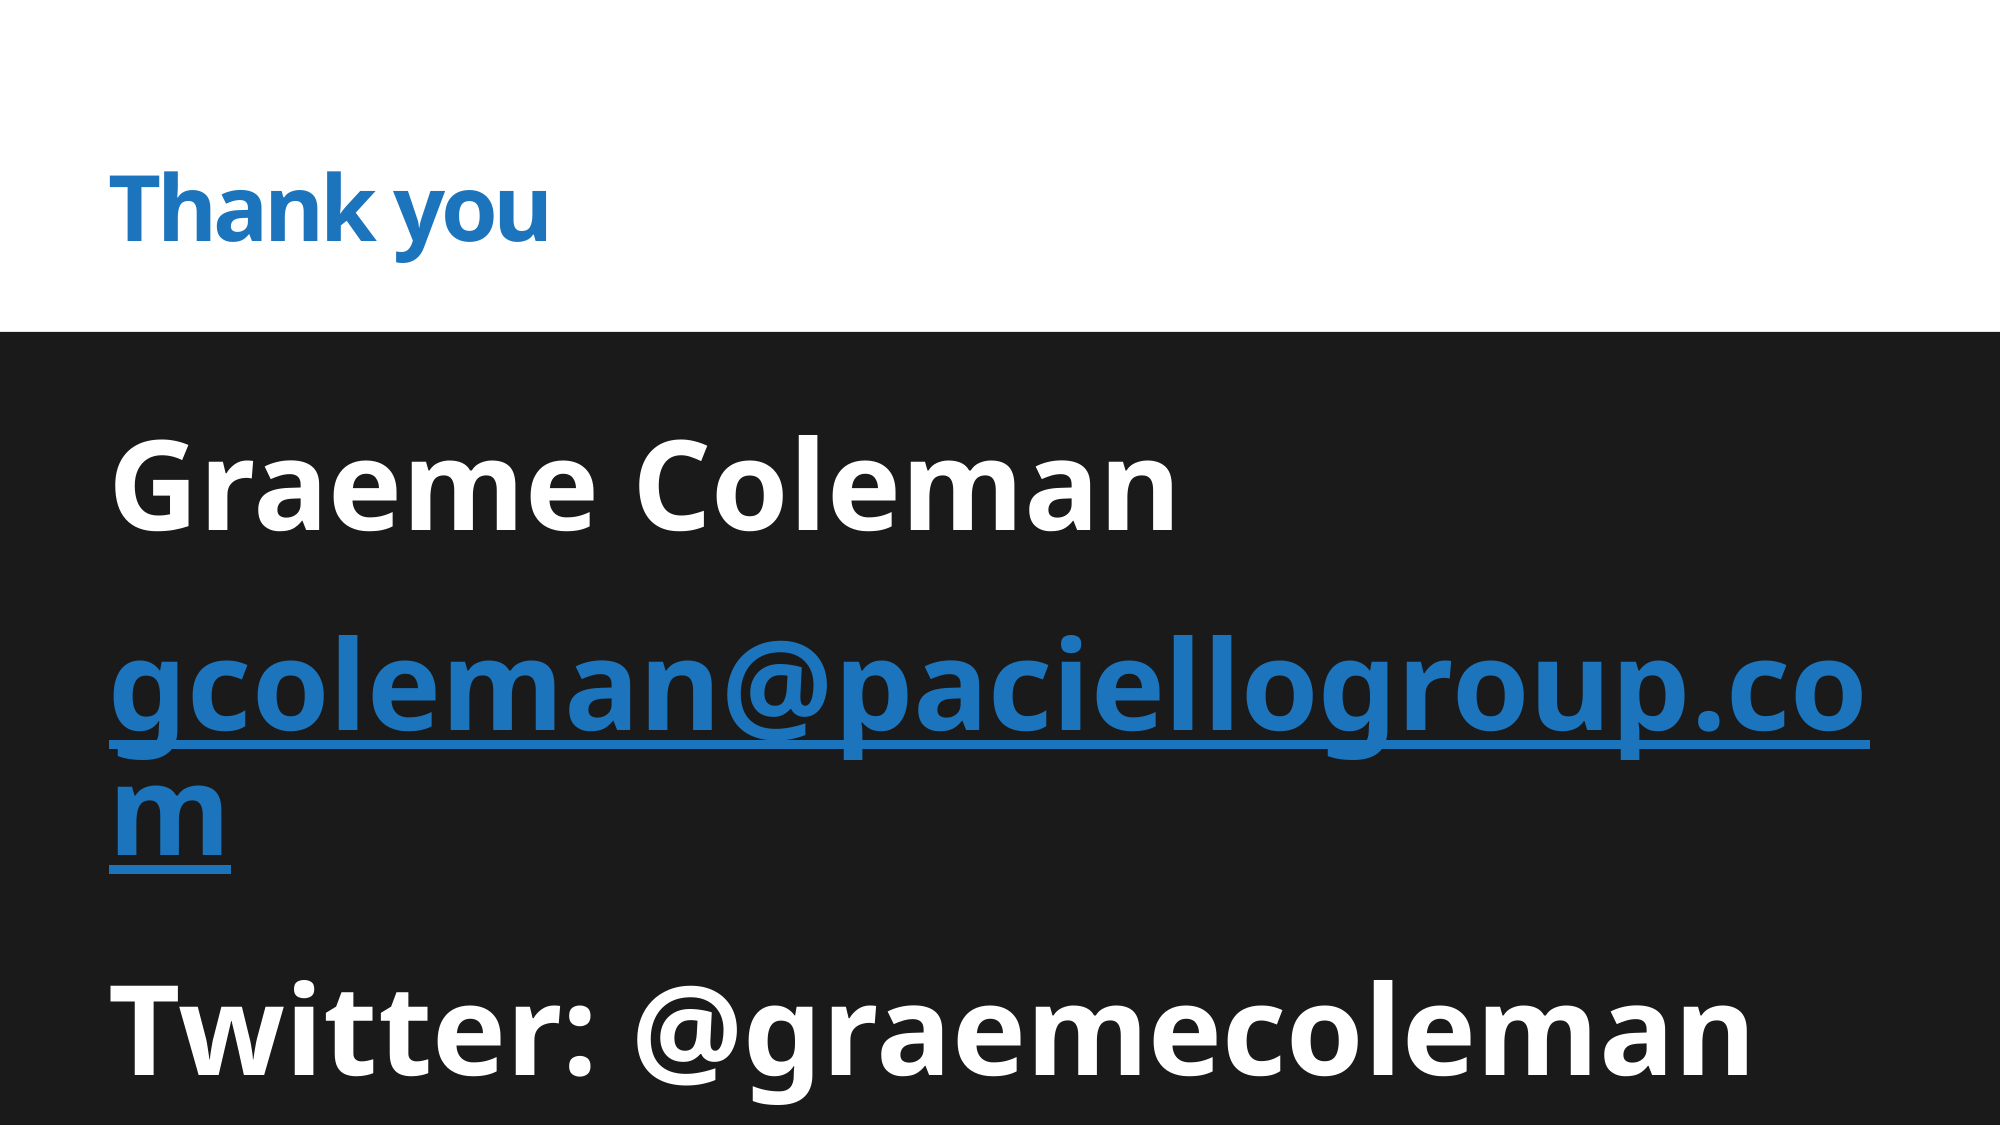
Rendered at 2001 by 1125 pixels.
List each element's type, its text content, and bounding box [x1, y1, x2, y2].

title Thank you [93, 51, 1744, 269]
list Graeme Coleman gcoleman@paciellogroup.com Twitter: @graemecoleman [93, 397, 1889, 1070]
